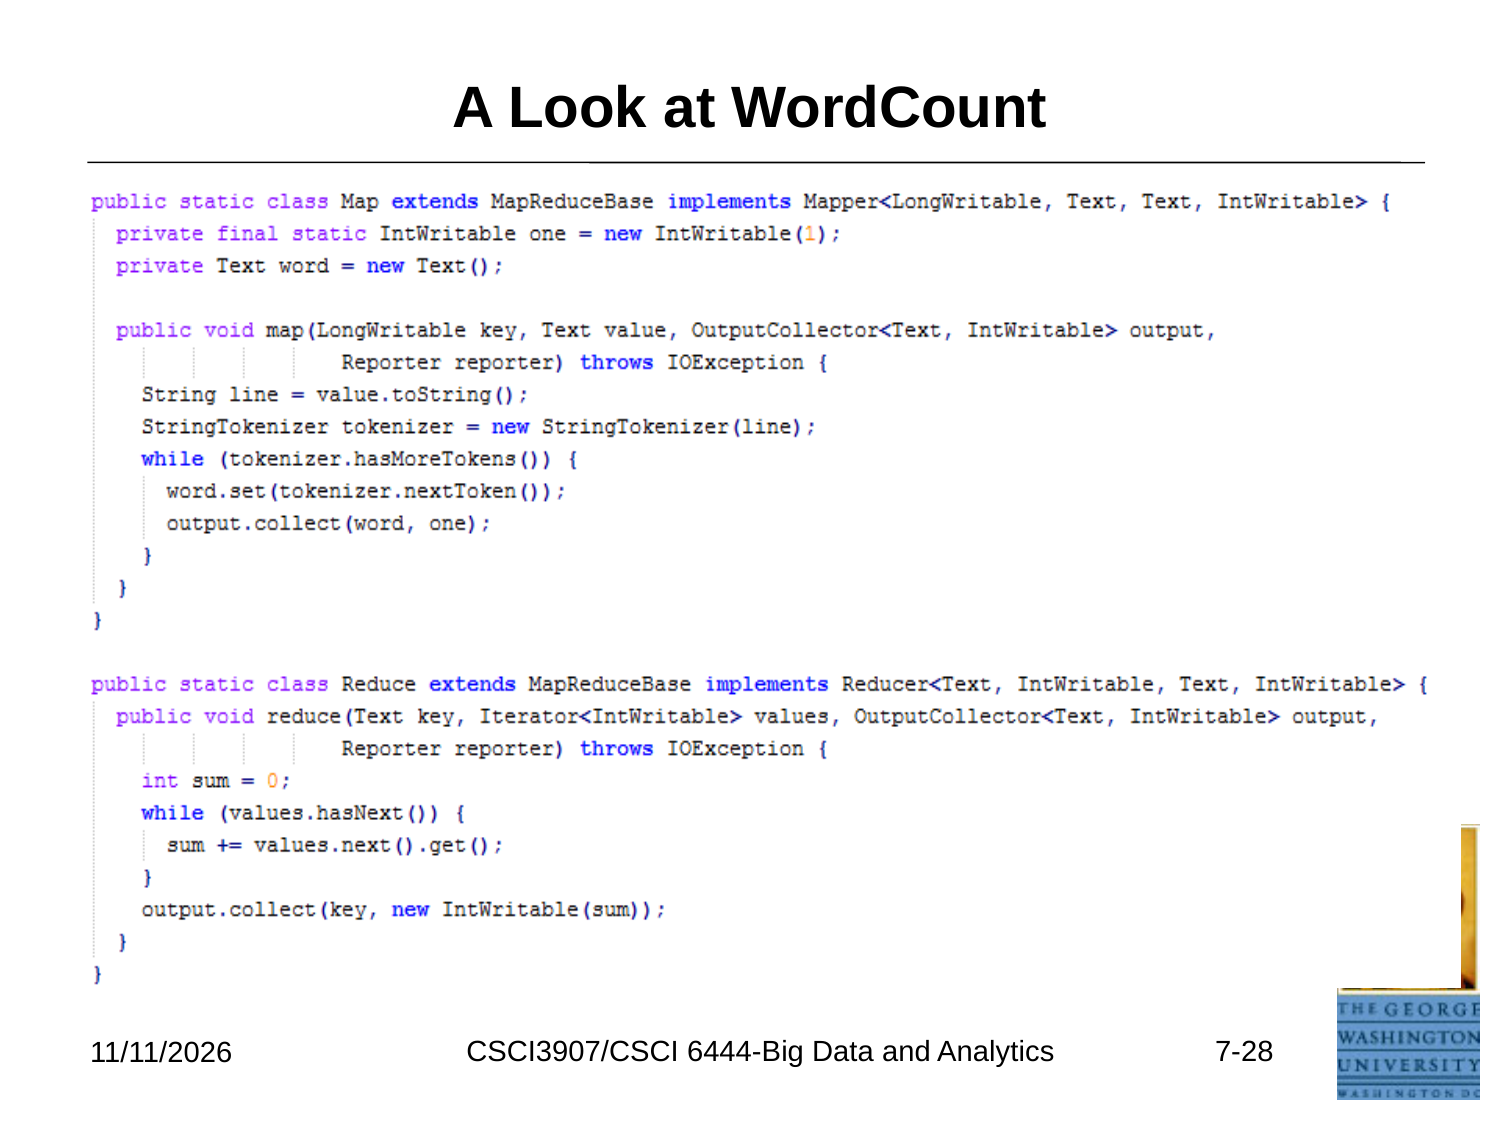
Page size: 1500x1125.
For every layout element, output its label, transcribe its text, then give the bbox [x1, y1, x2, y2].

picture [87, 187, 1480, 1100]
title A Look at WordCount [75, 45, 1425, 163]
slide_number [75, 1026, 324, 1105]
footer CSCI3907/CSCI 6444-Big Data and Analytics [323, 1024, 1199, 1103]
slide_number 7-28 [1200, 1025, 1313, 1104]
